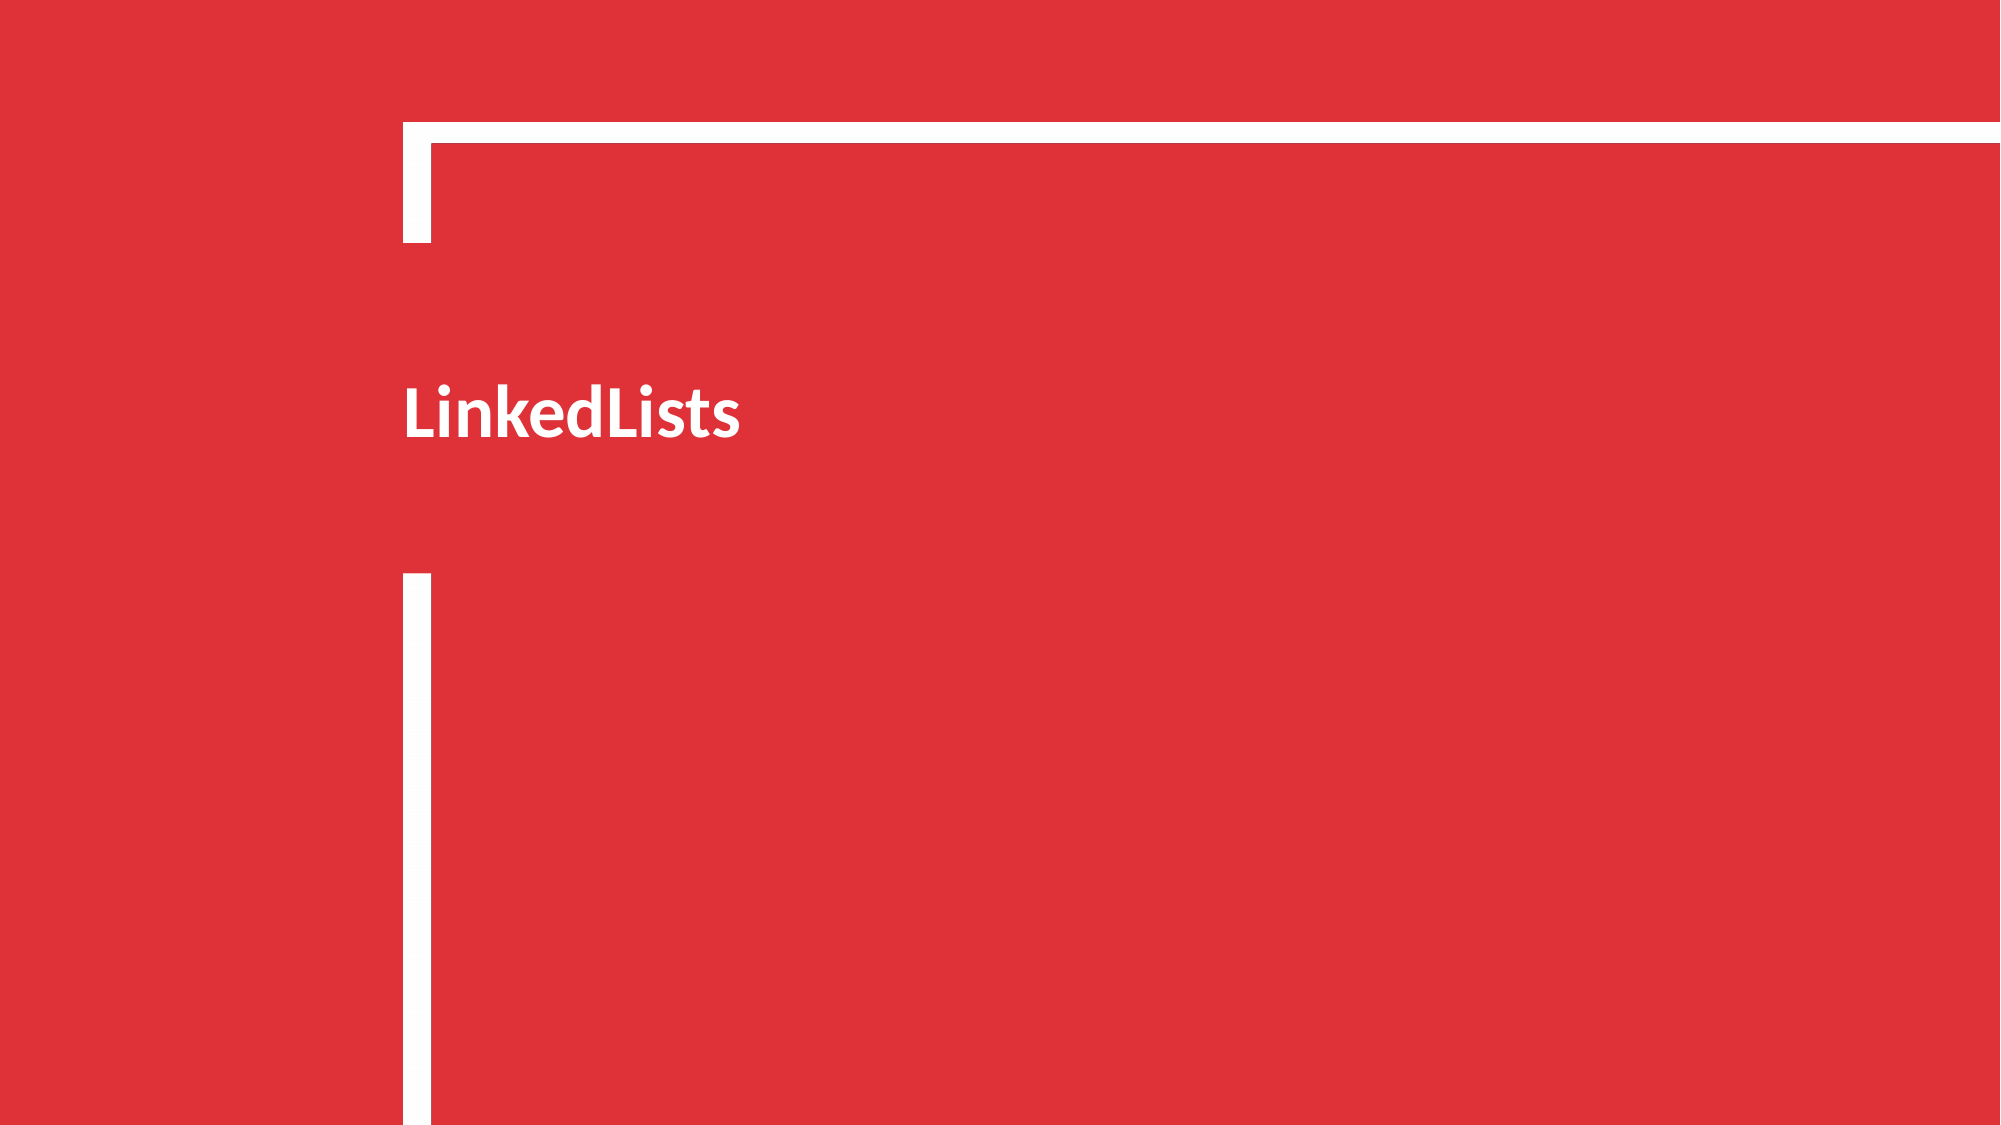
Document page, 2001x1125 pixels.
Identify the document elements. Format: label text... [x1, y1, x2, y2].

picture [403, 122, 2000, 1125]
title LinkedLists [403, 244, 1280, 572]
